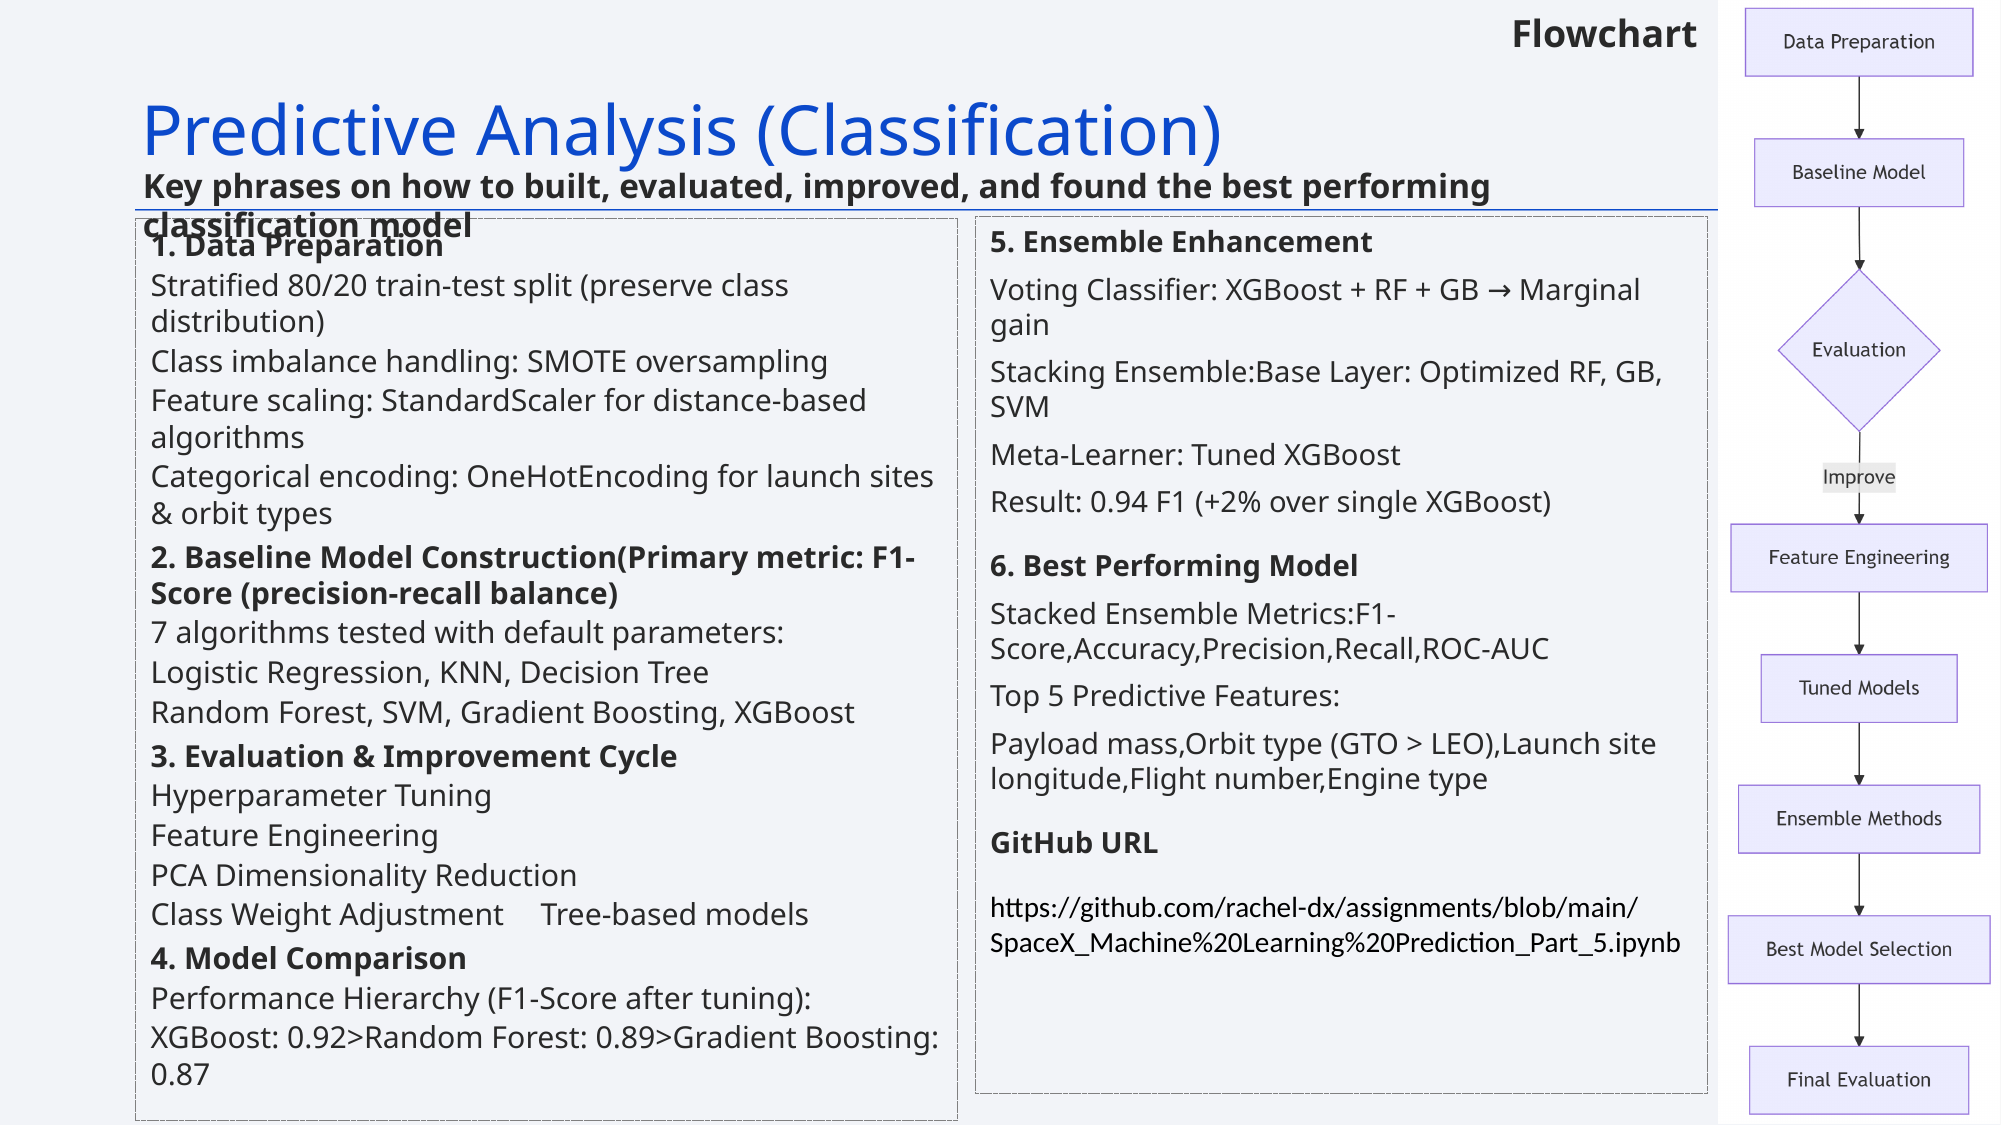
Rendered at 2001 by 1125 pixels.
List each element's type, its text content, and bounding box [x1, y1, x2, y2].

text_box Flowchart [1487, 2, 1718, 63]
slide_number 15 [1708, 988, 1718, 1055]
text_box Predictive Analysis (Classification) [126, 88, 1718, 179]
list 1. Data Preparation Stratified 80/20 train-test split (preserve class distribution) Class imbalance handling: SMOTE oversampling Feature scaling: StandardScaler for distance-based algorithms Categorical encoding: OneHotEncoding for launch sites & orbit types 2. Baseline Model Construction(Primary metric: F1-Score (precision-recall balance) 7 algorithms tested with default parameters: Logistic Regression, KNN, Decision Tree Random Forest, SVM, Gradient Boosting, XGBoost 3. Evaluation & Improvement Cycle Hyperparameter Tuning Feature Engineering PCA Dimensionality Reduction Class Weight Adjustment Tree-based models 4. Model Comparison Performance Hierarchy (F1-Score after tuning): XGBoost: 0.92>Random Forest: 0.89>Gradient Boosting: 0.87 [135, 252, 958, 1121]
text_box Key phrases on how to built, evaluated, improved, and found the best performing classification model [128, 157, 1591, 252]
text_box 5. Ensemble Enhancement Voting Classifier: XGBoost + RF + GB → Marginal gain Stacking Ensemble:Base Layer: Optimized RF, GB, SVM Meta-Learner: Tuned XGBoost Result: 0.94 F1 (+2% over single XGBoost) 6. Best Performing Model Stacked Ensemble Metrics:F1-Score,Accuracy,Precision,Recall,ROC-AUC Top 5 Predictive Features: Payload mass,Orbit type (GTO > LEO),Launch site longitude,Flight number,Engine type GitHub URL https://github.com/rachel-dx/assignments/blob/main/SpaceX_Machine%20Learning%20Prediction_Part_5.ipynb [975, 216, 1708, 1094]
picture [0, 0, 2001, 1125]
